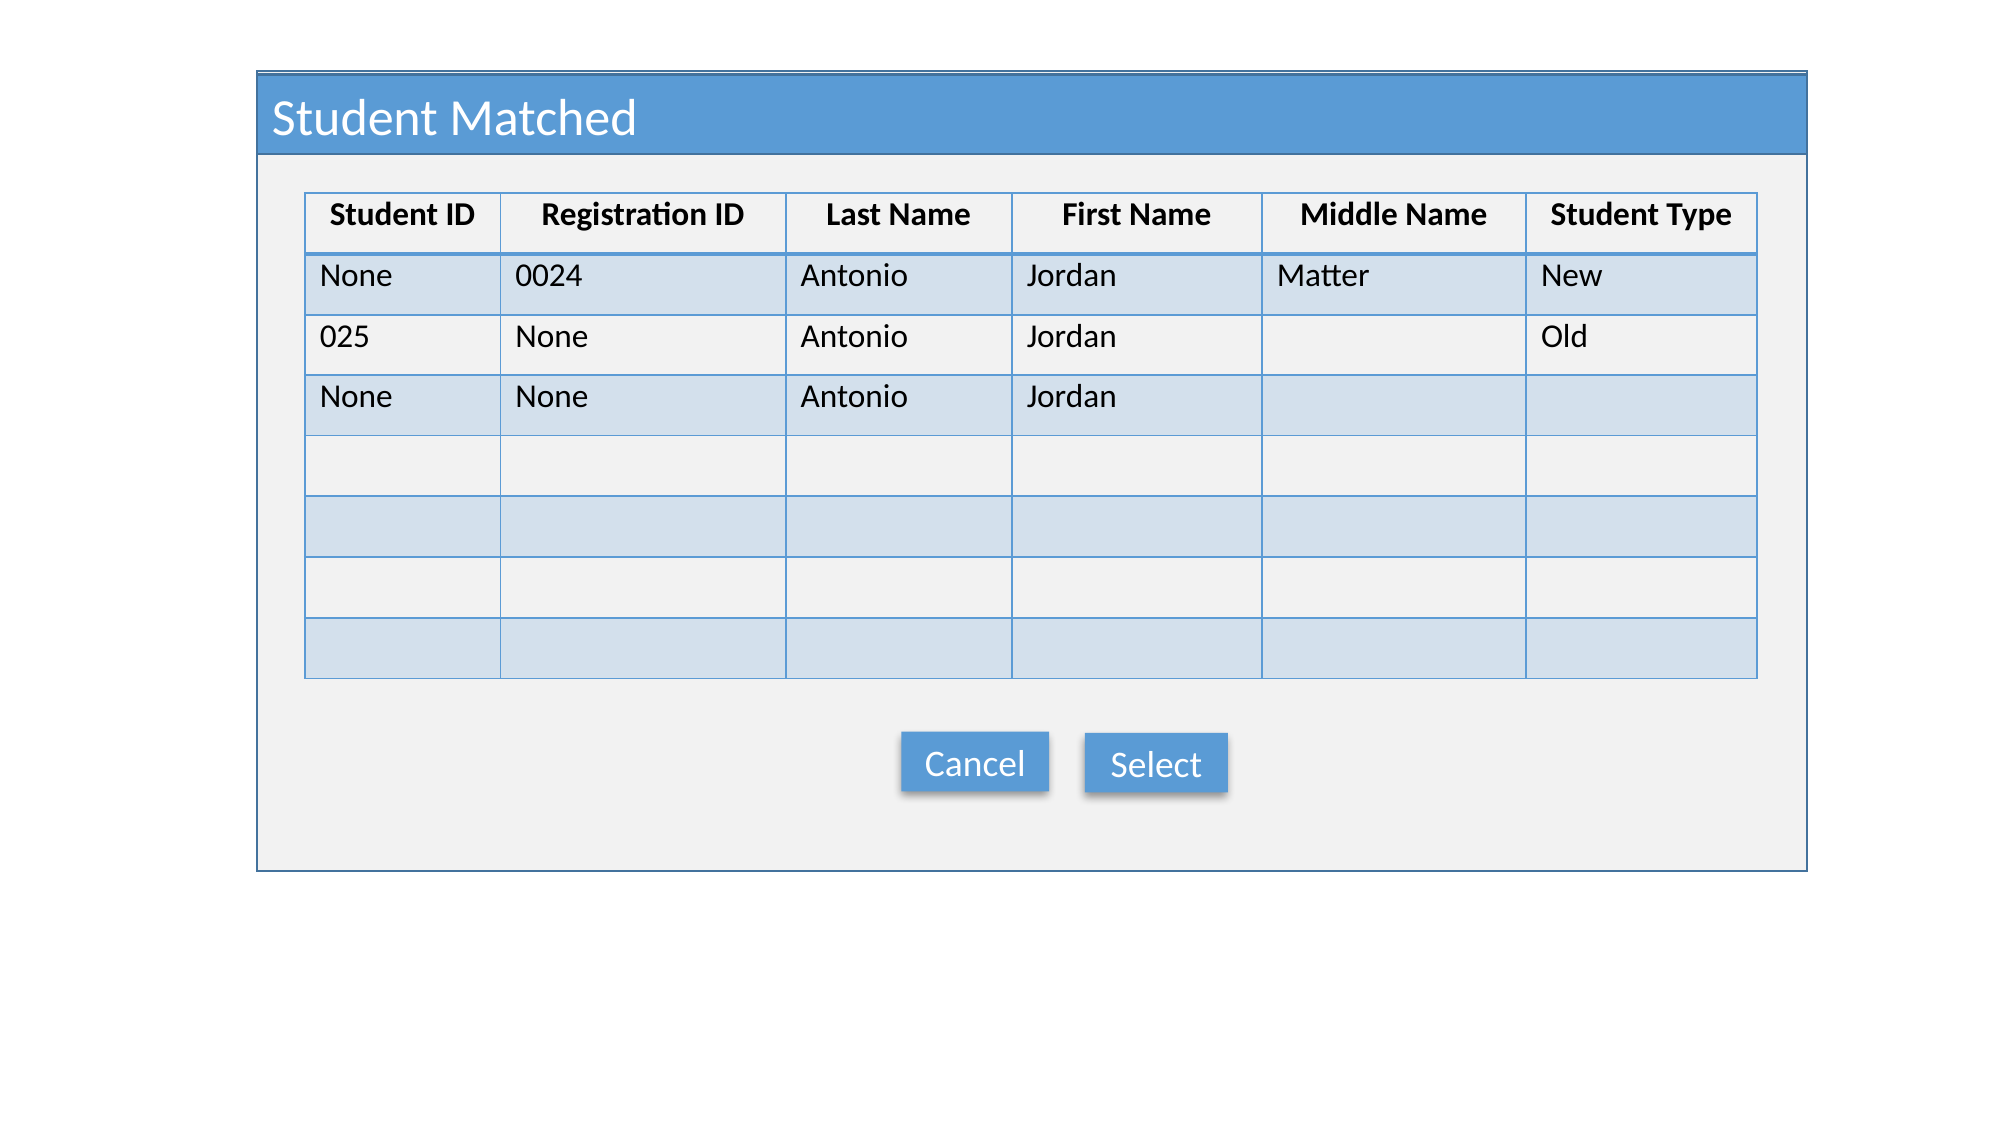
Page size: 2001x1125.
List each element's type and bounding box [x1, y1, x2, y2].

table_cell [1527, 497, 1756, 556]
table_cell [1527, 316, 1756, 374]
table_cell [1013, 558, 1261, 617]
table_cell [787, 256, 1011, 314]
table_cell [1527, 436, 1756, 495]
table_cell [1263, 619, 1525, 678]
table_cell [1263, 497, 1525, 556]
table_header [1263, 194, 1525, 252]
table_header [1013, 194, 1261, 252]
table_cell [306, 497, 500, 556]
text_box [256, 70, 1808, 872]
table_cell [1013, 619, 1261, 678]
table_header [787, 194, 1011, 252]
table_header [306, 194, 500, 252]
table_cell [1527, 256, 1756, 314]
table_cell [501, 558, 785, 617]
table_cell [1527, 619, 1756, 678]
table_cell [787, 619, 1011, 678]
table_cell [1013, 497, 1261, 556]
table_cell [787, 497, 1011, 556]
table_header [501, 194, 785, 252]
table_cell [1527, 376, 1756, 435]
table_cell [1013, 256, 1261, 314]
table_cell [501, 497, 785, 556]
table_cell [787, 376, 1011, 435]
table_cell [501, 316, 785, 374]
table_cell [306, 256, 500, 314]
table_cell [501, 376, 785, 435]
table_cell [1263, 558, 1525, 617]
table_cell [1263, 316, 1525, 374]
table_cell [501, 436, 785, 495]
table_cell [306, 619, 500, 678]
table_cell [1263, 436, 1525, 495]
table_cell [306, 376, 500, 435]
table_cell [1013, 376, 1261, 435]
table_cell [1263, 376, 1525, 435]
table_cell [306, 316, 500, 374]
table_cell [501, 256, 785, 314]
table_cell [501, 619, 785, 678]
table_cell [1013, 316, 1261, 374]
table_cell [1527, 558, 1756, 617]
table_cell [787, 436, 1011, 495]
table_cell [787, 558, 1011, 617]
table_cell [306, 436, 500, 495]
table_cell [1013, 436, 1261, 495]
table_header [1527, 194, 1756, 252]
table_cell [787, 316, 1011, 374]
table_cell [1263, 256, 1525, 314]
table_cell [306, 558, 500, 617]
